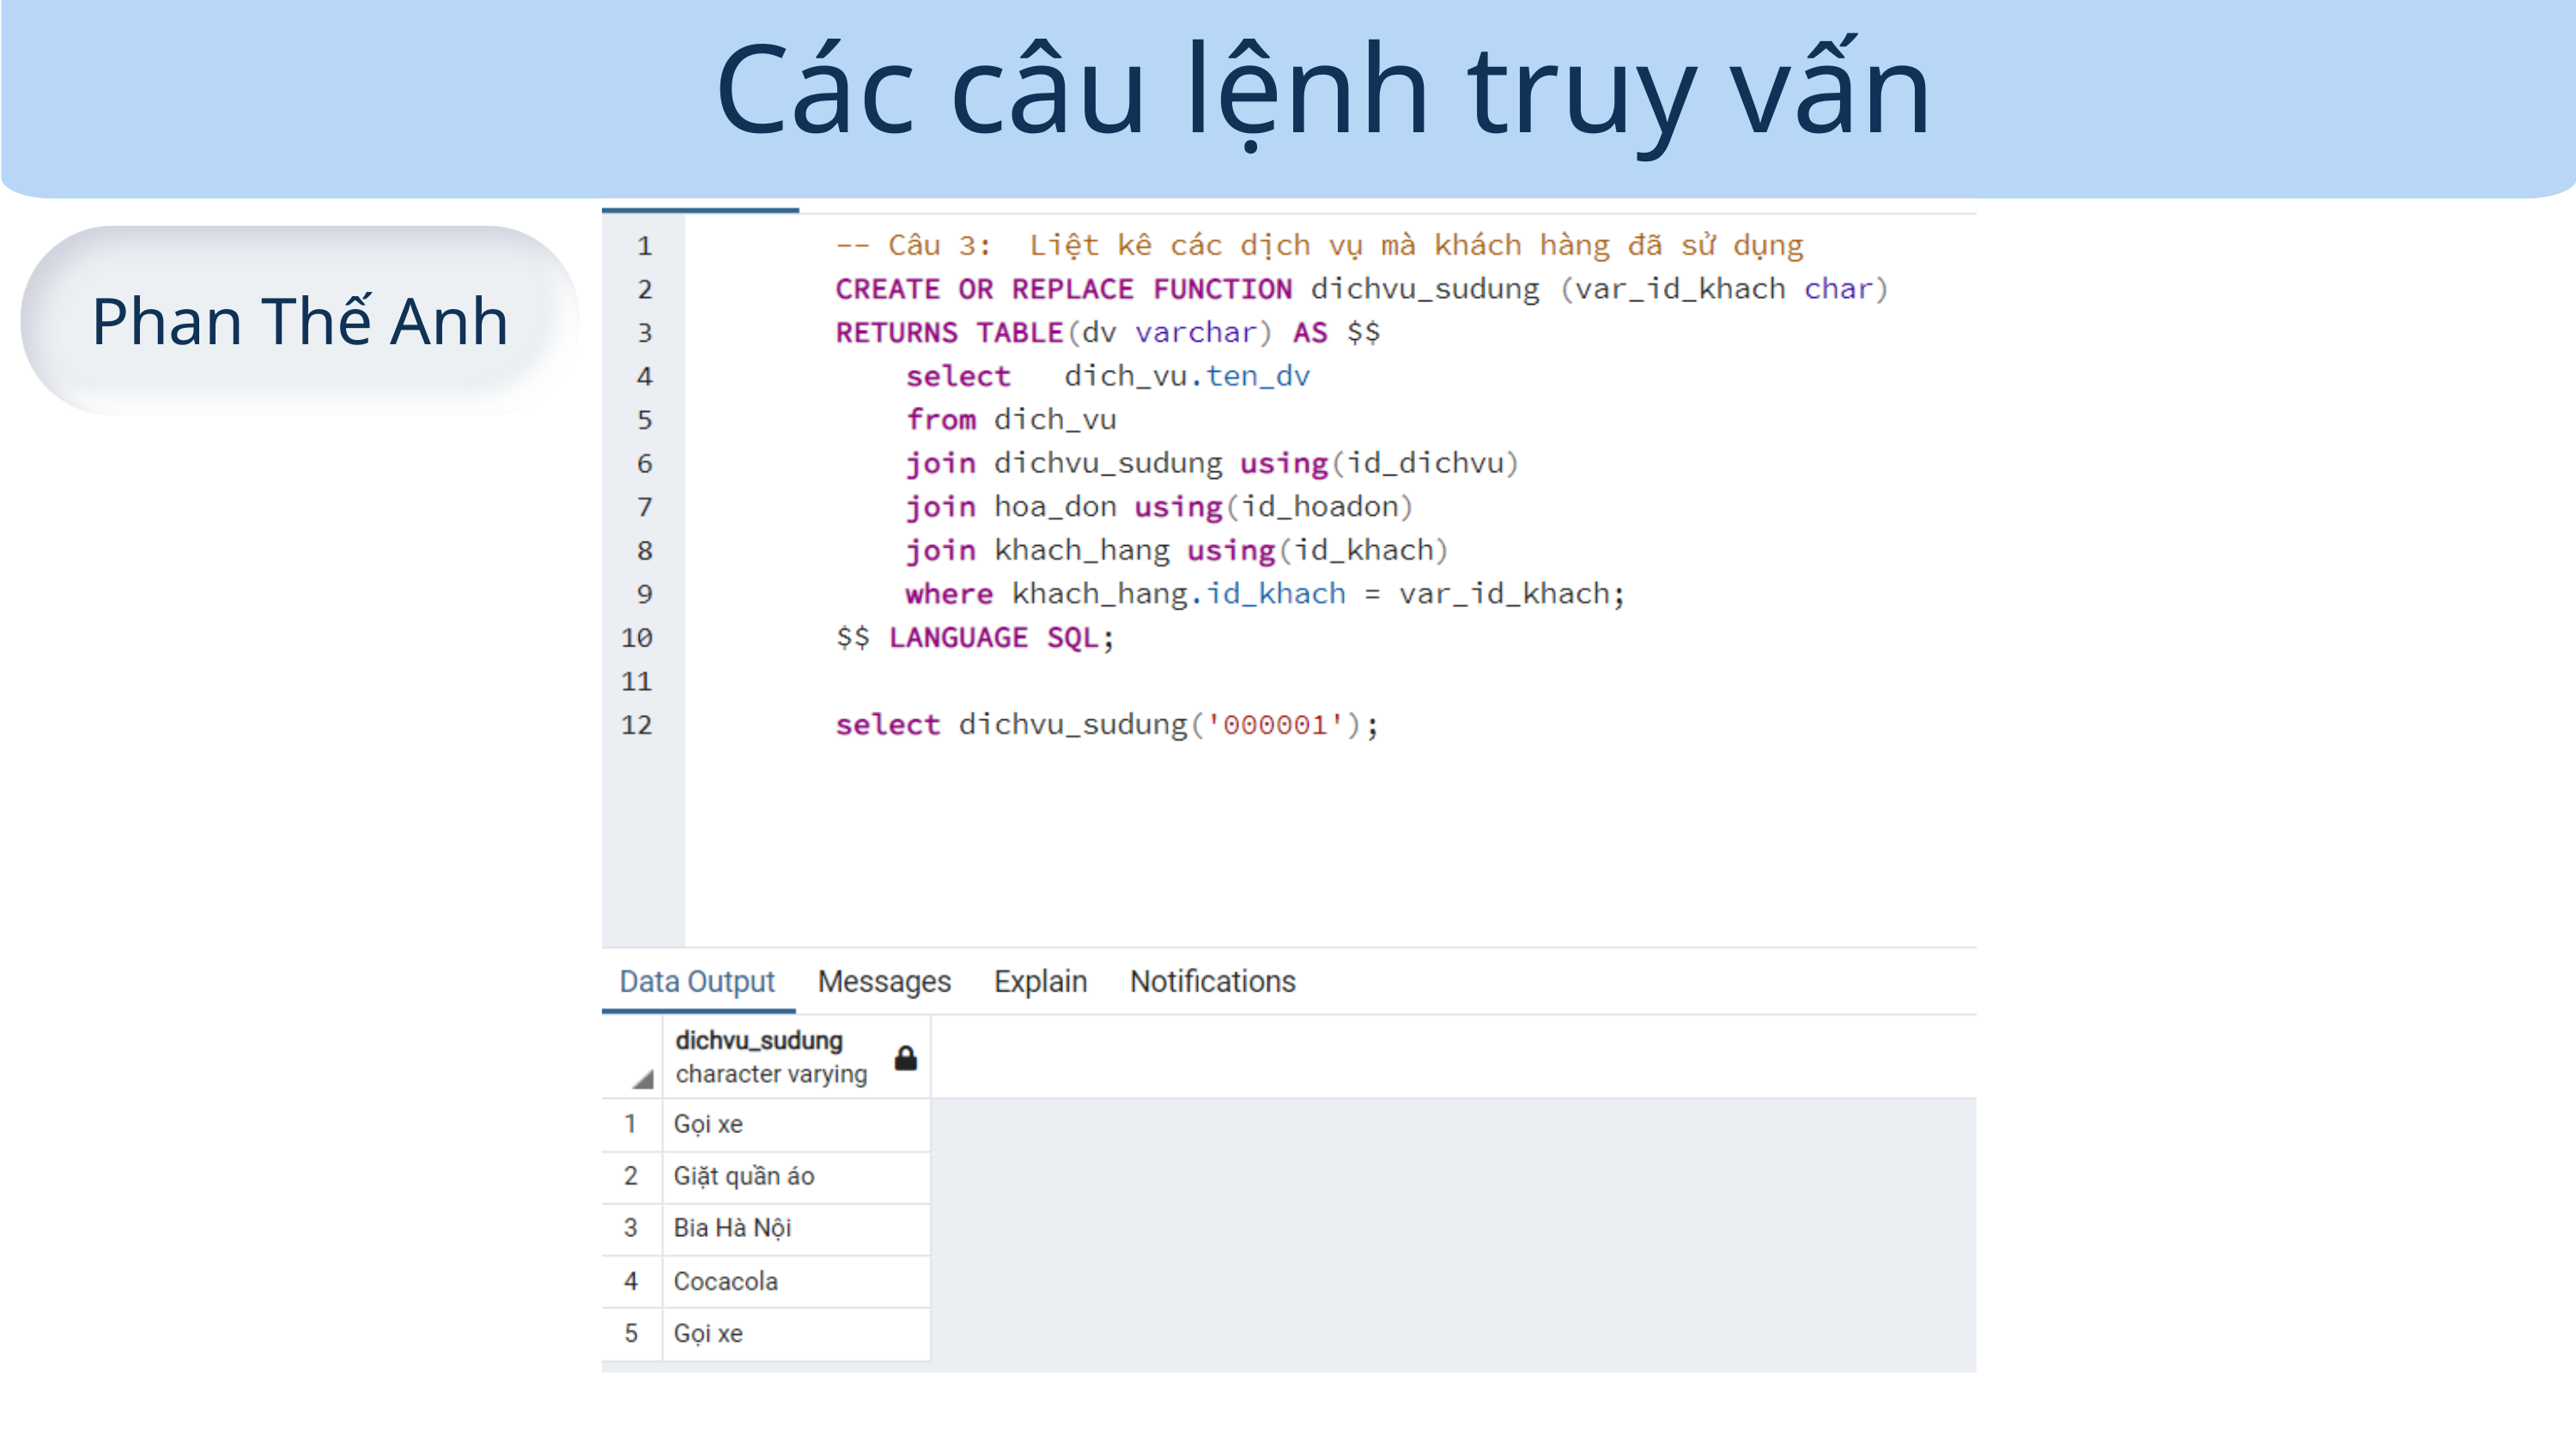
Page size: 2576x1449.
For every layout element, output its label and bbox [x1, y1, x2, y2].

text_box [1, 0, 478, 199]
picture [602, 197, 1977, 1373]
text_box [482, 0, 2130, 410]
picture [21, 226, 580, 415]
text_box [2136, 0, 2576, 199]
